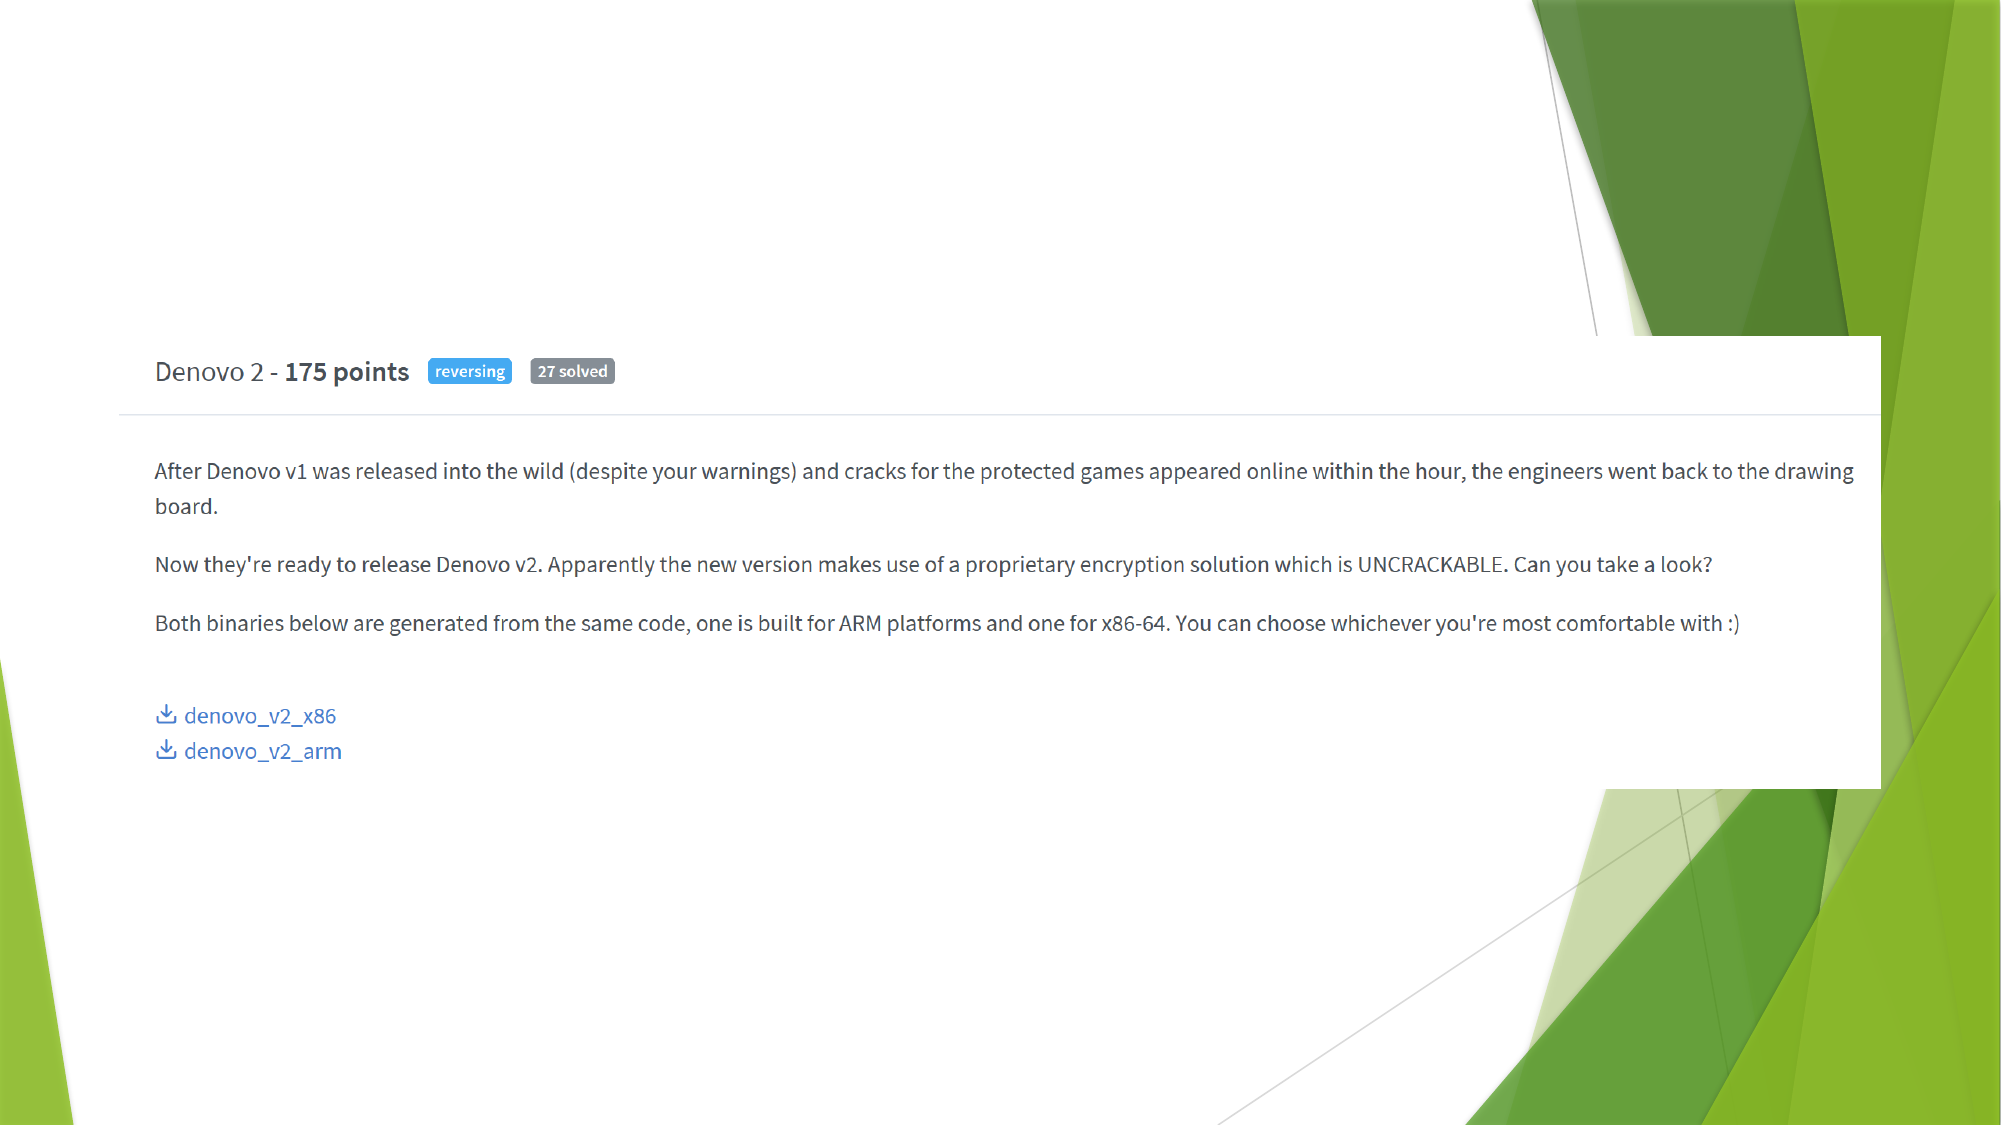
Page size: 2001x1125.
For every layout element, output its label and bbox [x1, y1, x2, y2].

picture [118, 336, 1881, 789]
